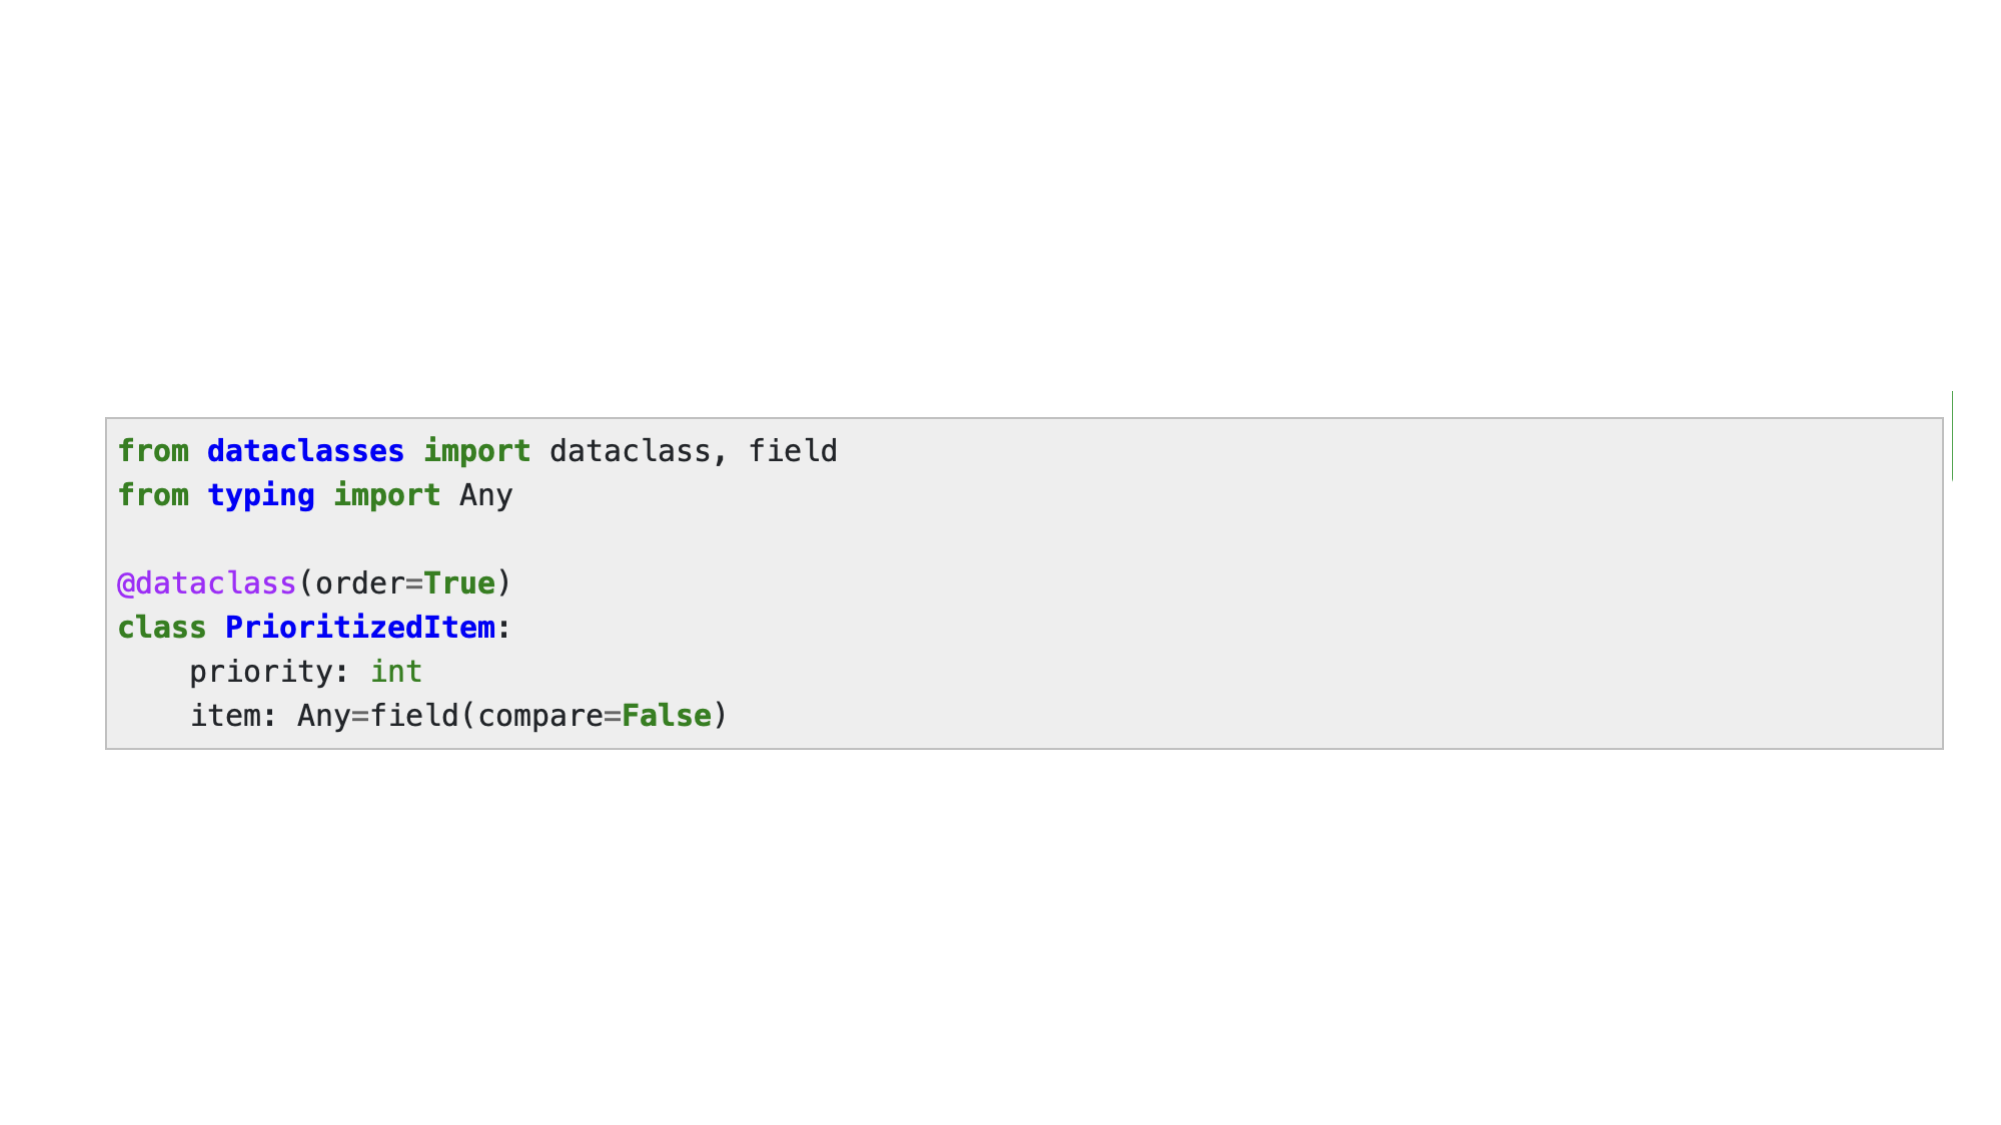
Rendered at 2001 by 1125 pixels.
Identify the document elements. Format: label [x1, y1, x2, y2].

picture [91, 391, 1953, 786]
